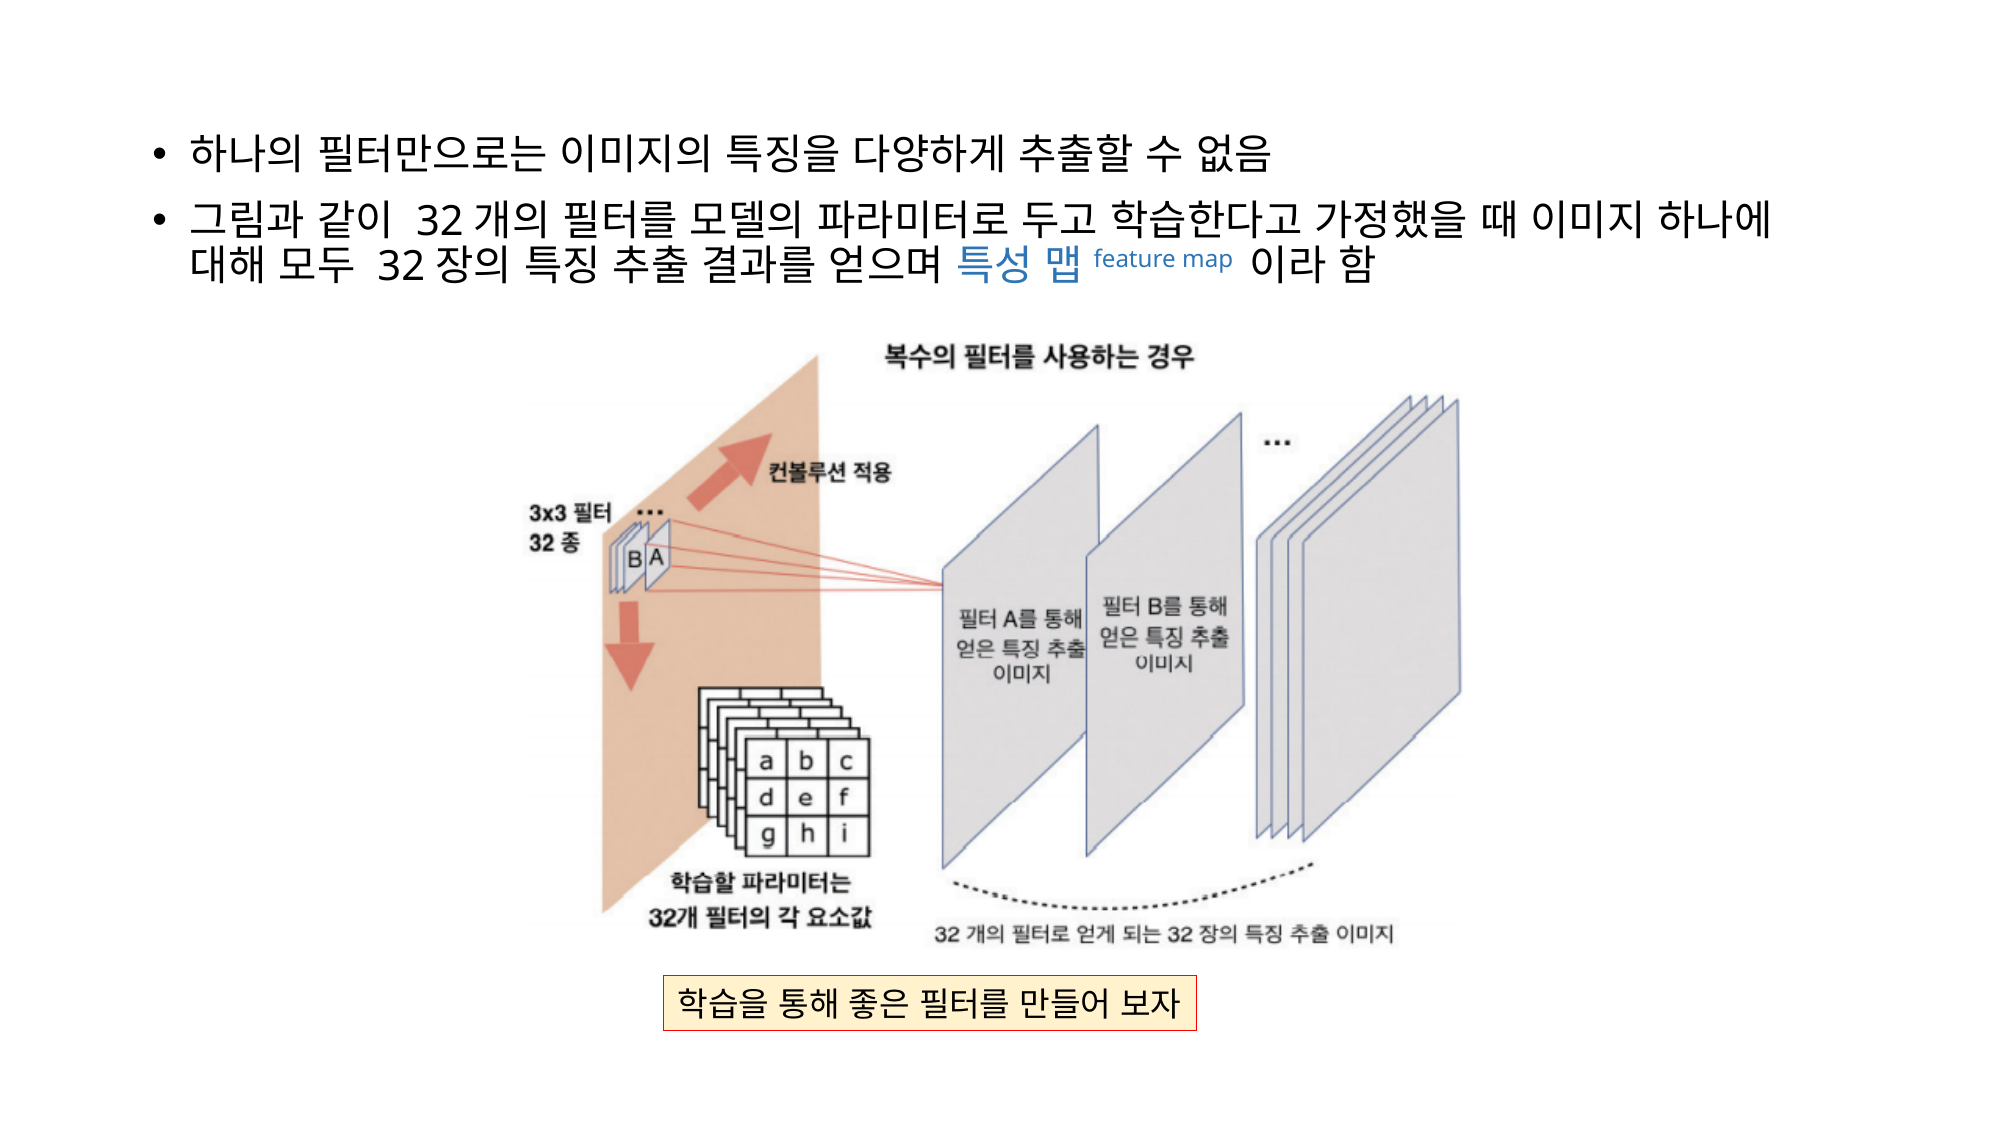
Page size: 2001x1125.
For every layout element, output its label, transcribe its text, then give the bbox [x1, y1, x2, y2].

picture [198, 314, 1802, 959]
text_box 학습을 통해 좋은 필터를 만들어 보자 [663, 975, 1197, 1031]
list 하나의 필터만으로는 이미지의 특징을 다양하게 추출할 수 없음 그림과 같이 32개의 필터를 모델의 파라미터로 두고 학습한다고 가정했을 때 이미지 하나에 대해 모두 32장의 특징 추출 결과를 얻으며 특성 맵feature map 이라 함 [137, 125, 1863, 1007]
